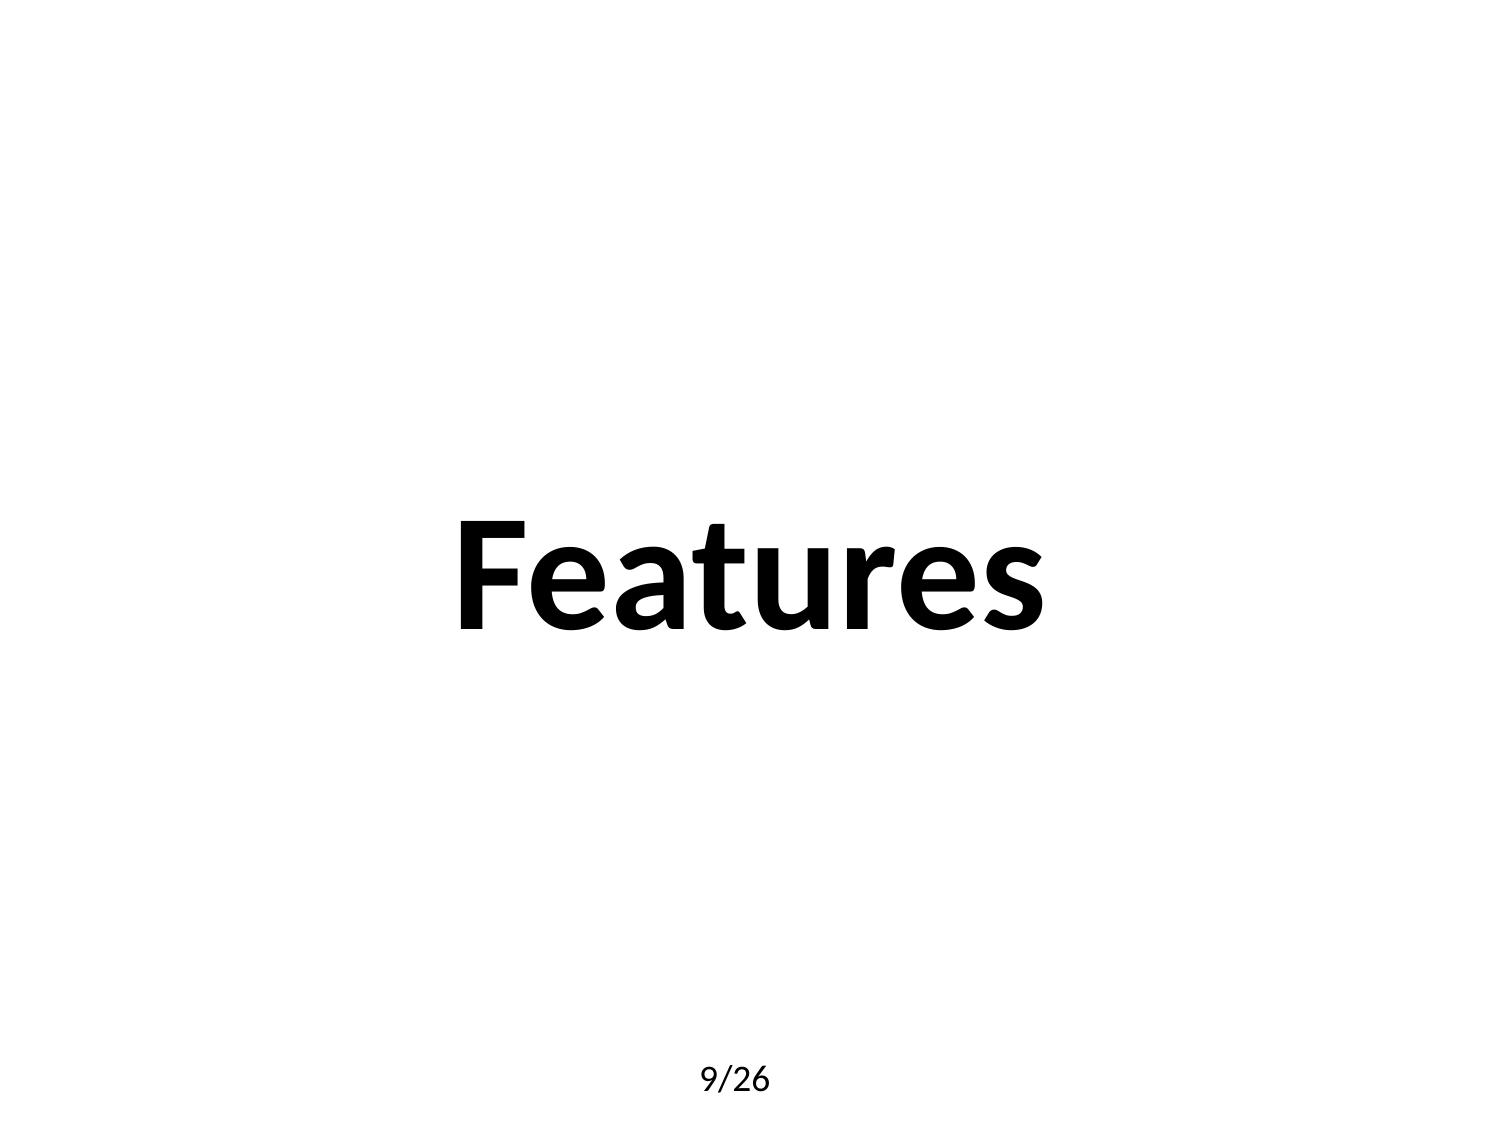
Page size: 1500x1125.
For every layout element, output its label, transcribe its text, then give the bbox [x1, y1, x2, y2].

title Features [112, 441, 1388, 683]
